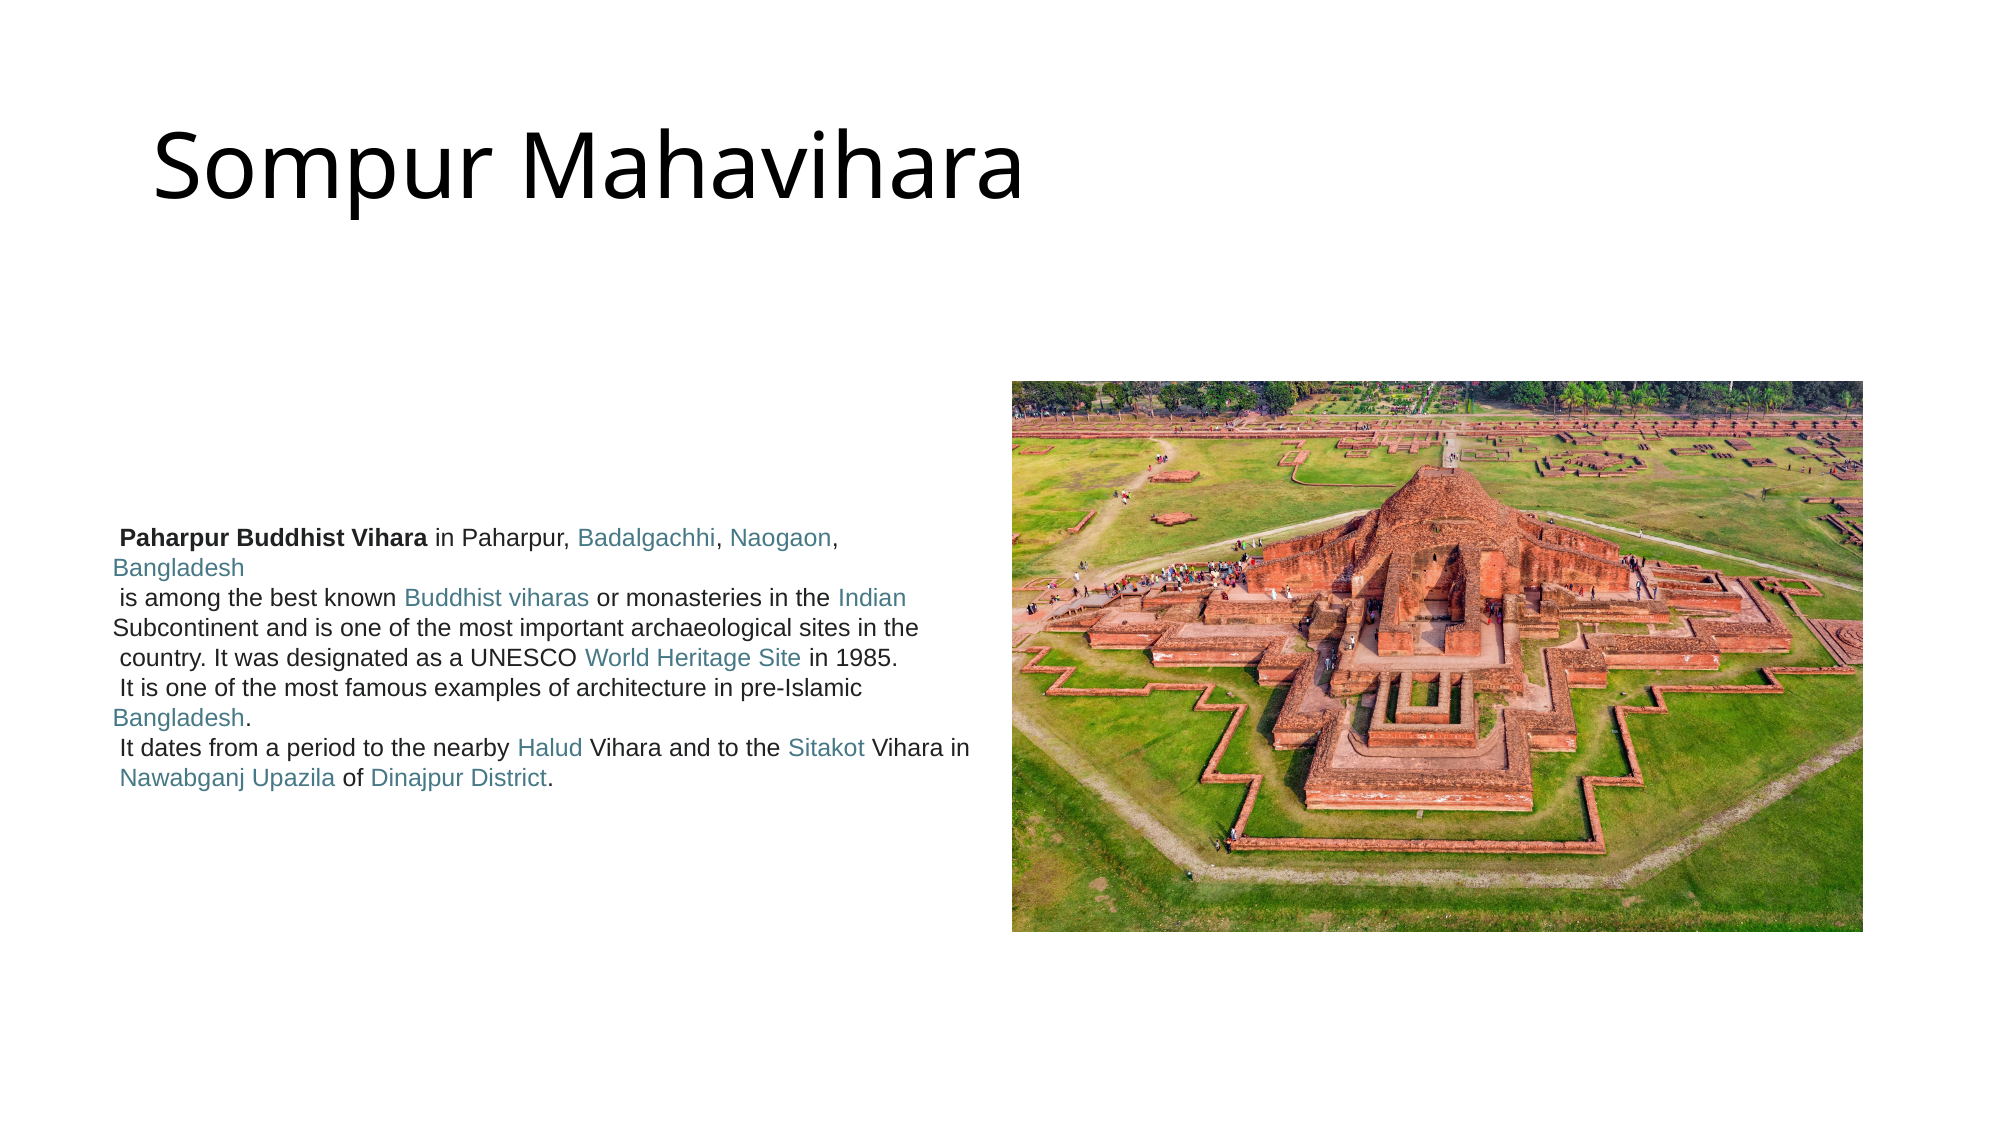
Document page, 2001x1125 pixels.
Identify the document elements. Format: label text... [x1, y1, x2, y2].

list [1011, 380, 1863, 933]
title Sompur Mahavihara [137, 59, 1863, 278]
list Paharpur Buddhist Vihara in Paharpur, Badalgachhi, Naogaon, Bangladesh is among the best known Buddhist viharas or monasteries in the Indian Subcontinent and is one of the most important archaeological sites in the country. It was designated as a UNESCO World Heritage Site in 1985. It is one of the most famous examples of architecture in pre-Islamic Bangladesh. It dates from a period to the nearby Halud Vihara and to the Sitakot Vihara in Nawabganj Upazila of Dinajpur District. [97, 329, 988, 983]
